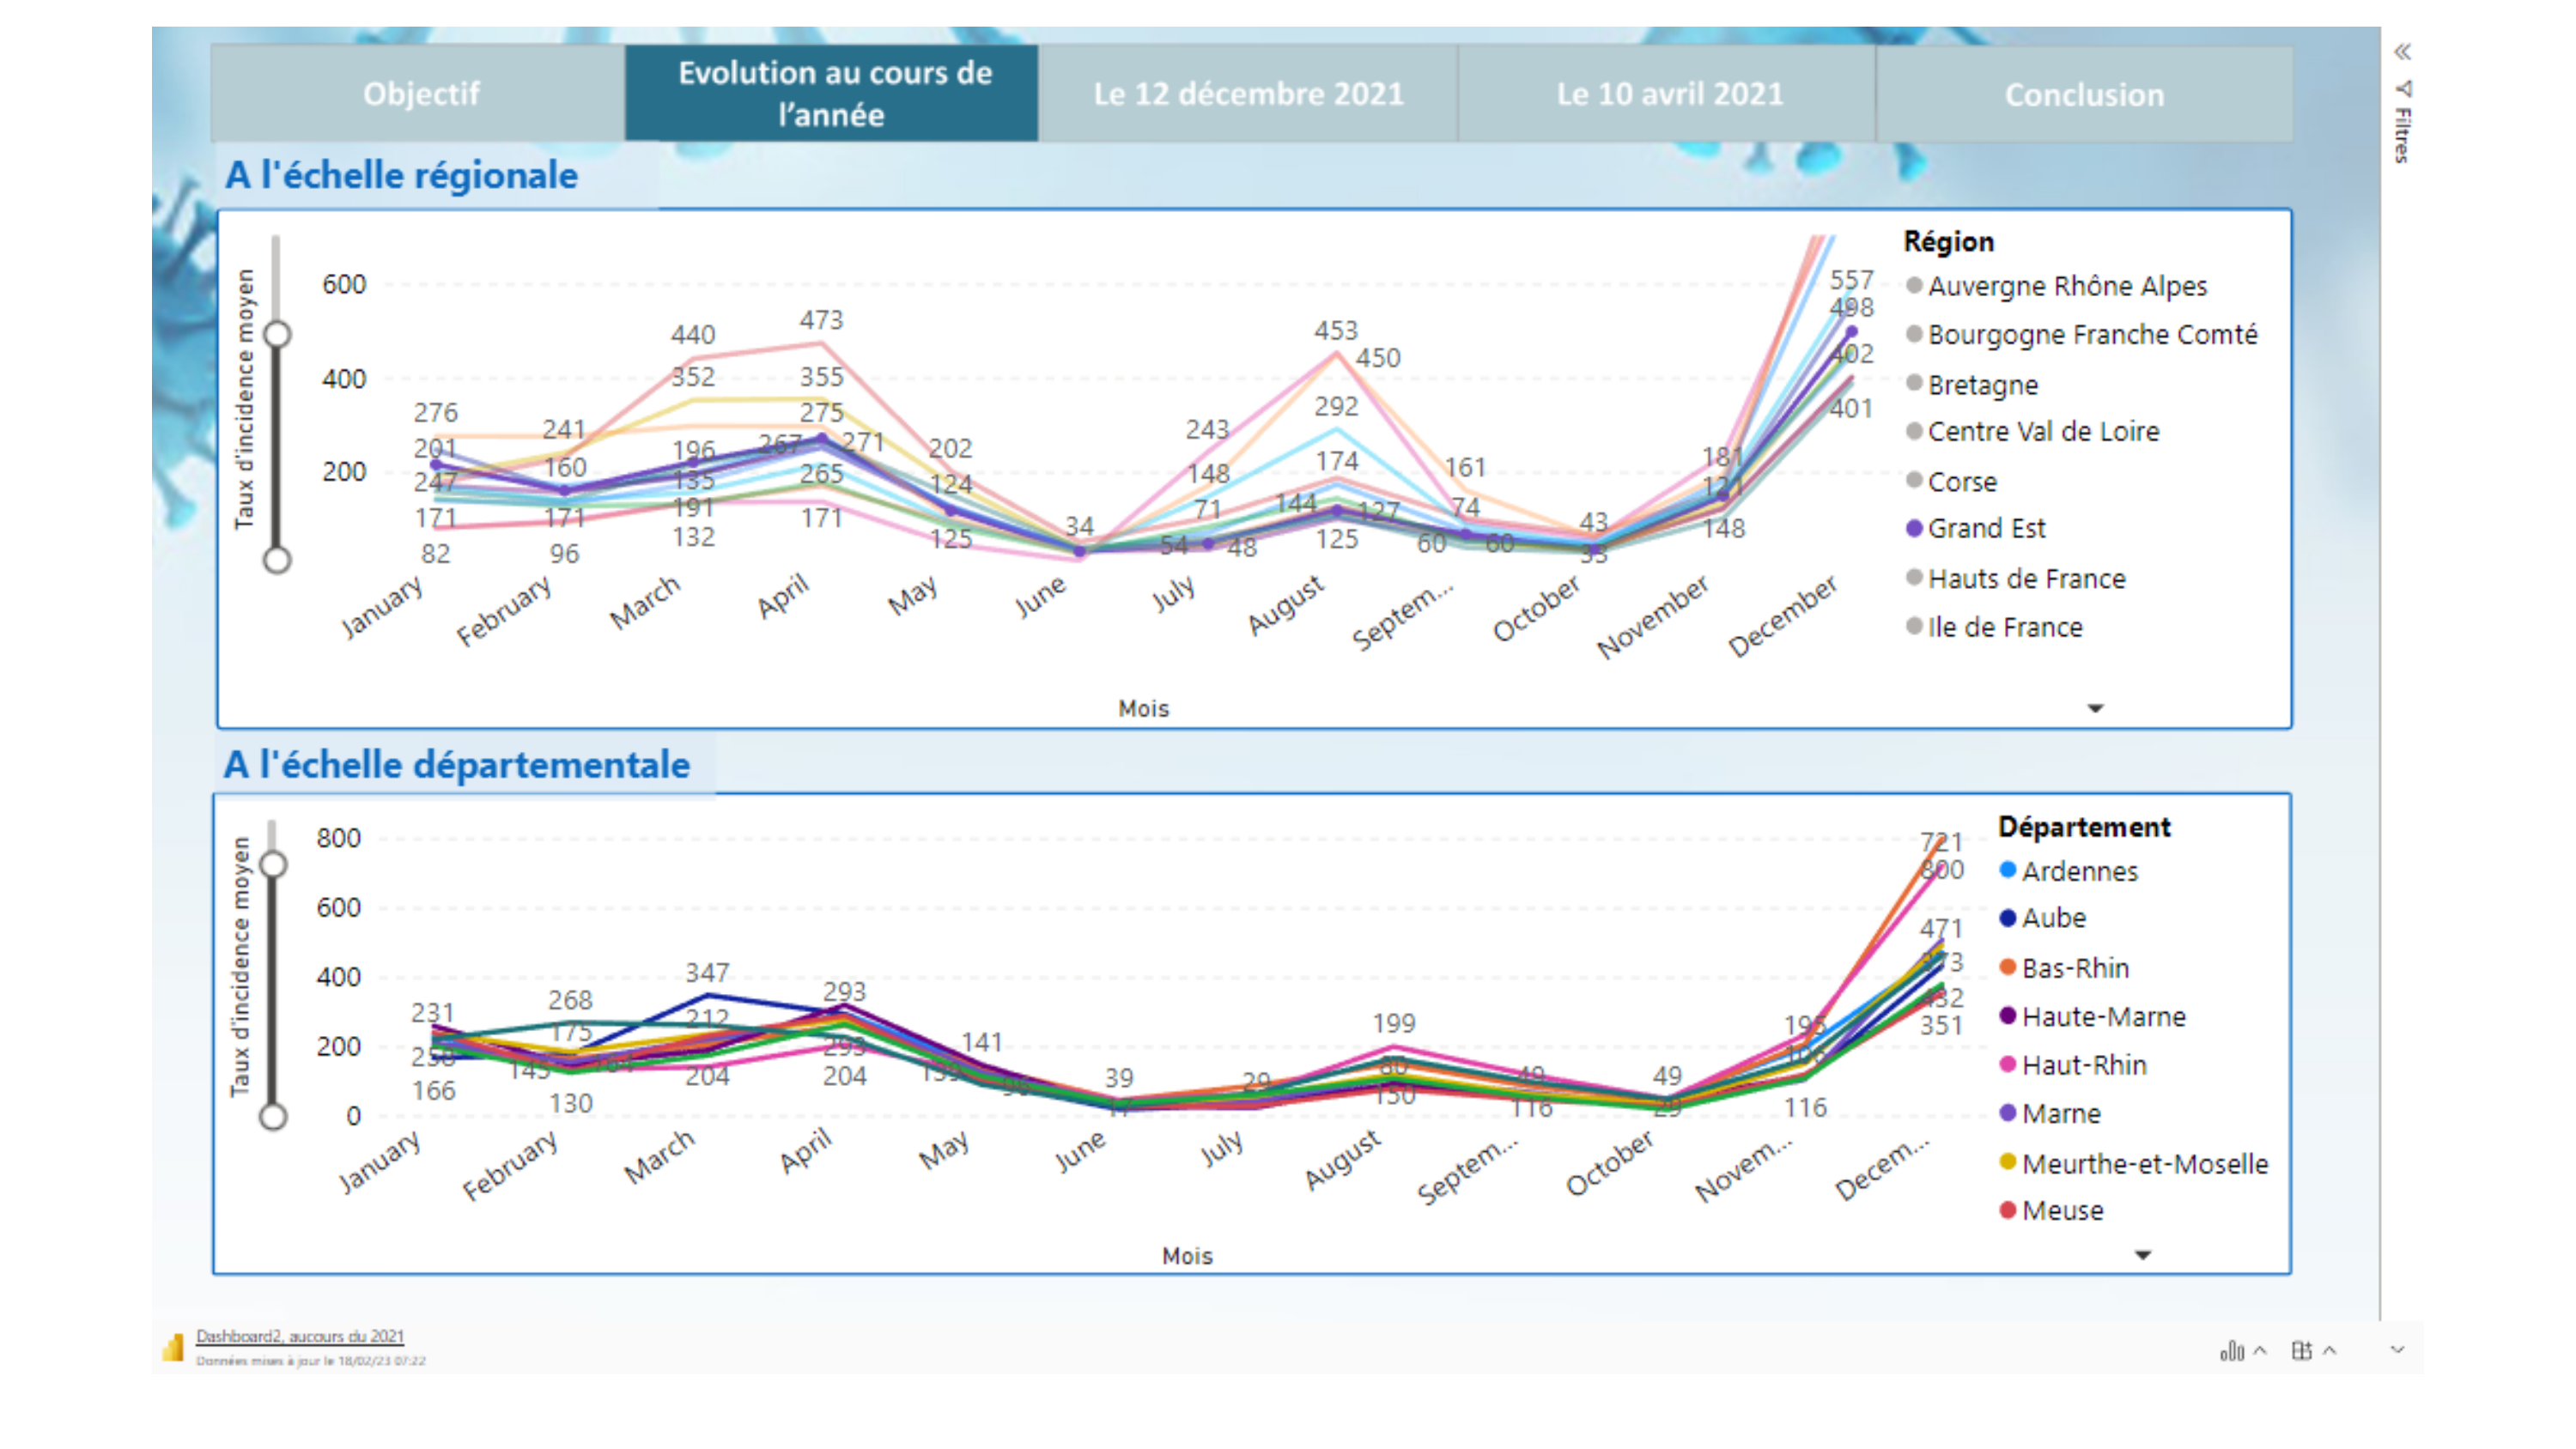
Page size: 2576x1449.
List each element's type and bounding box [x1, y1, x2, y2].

picture [152, 27, 2424, 1374]
